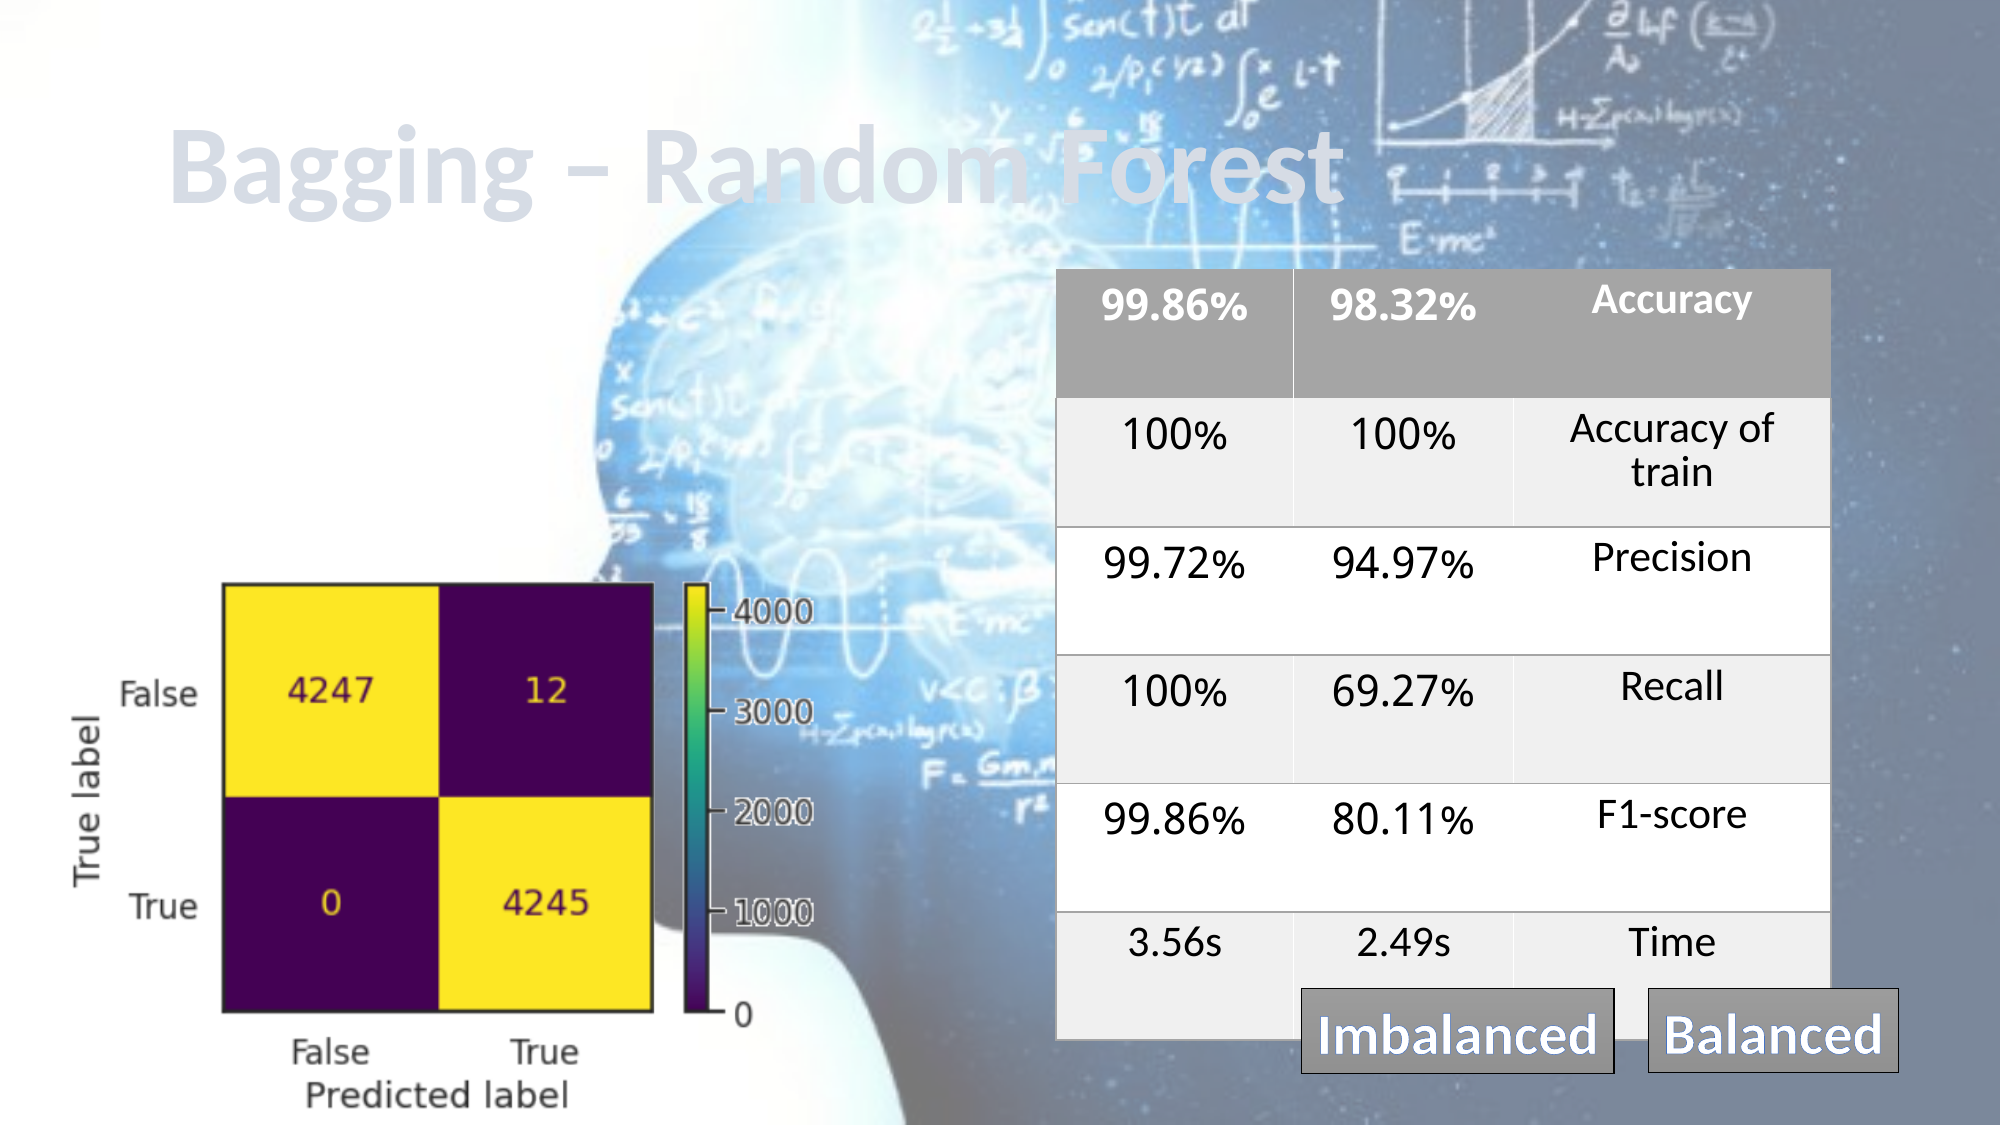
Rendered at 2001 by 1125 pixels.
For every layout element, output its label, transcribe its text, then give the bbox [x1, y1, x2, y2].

table_cell F1-score [1514, 784, 1830, 911]
table_header 99.86% [1056, 269, 1293, 398]
text_box Bagging – Random Forest [152, 83, 1363, 234]
table_cell 2.49s [1294, 913, 1513, 1039]
table_cell Recall [1514, 656, 1830, 783]
text_box Imbalanced [1301, 988, 1615, 1074]
table_cell 99.86% [1057, 784, 1293, 911]
table_cell 94.97% [1294, 528, 1513, 654]
table_cell 3.56s [1057, 913, 1293, 1039]
table_cell 100% [1057, 398, 1293, 526]
table_cell 80.11% [1294, 784, 1513, 911]
table_cell Accuracy of train [1514, 398, 1830, 526]
table_cell 69.27% [1294, 656, 1513, 783]
picture [60, 570, 825, 1125]
table_header 98.32% [1294, 269, 1514, 398]
table_cell Precision [1514, 528, 1830, 654]
table_cell 100% [1294, 398, 1513, 526]
table_header Accuracy [1514, 269, 1831, 398]
text_box Balanced [1648, 988, 1899, 1073]
table_cell Time [1514, 913, 1830, 1039]
table_cell 100% [1057, 656, 1293, 783]
table_cell 99.72% [1057, 528, 1293, 654]
